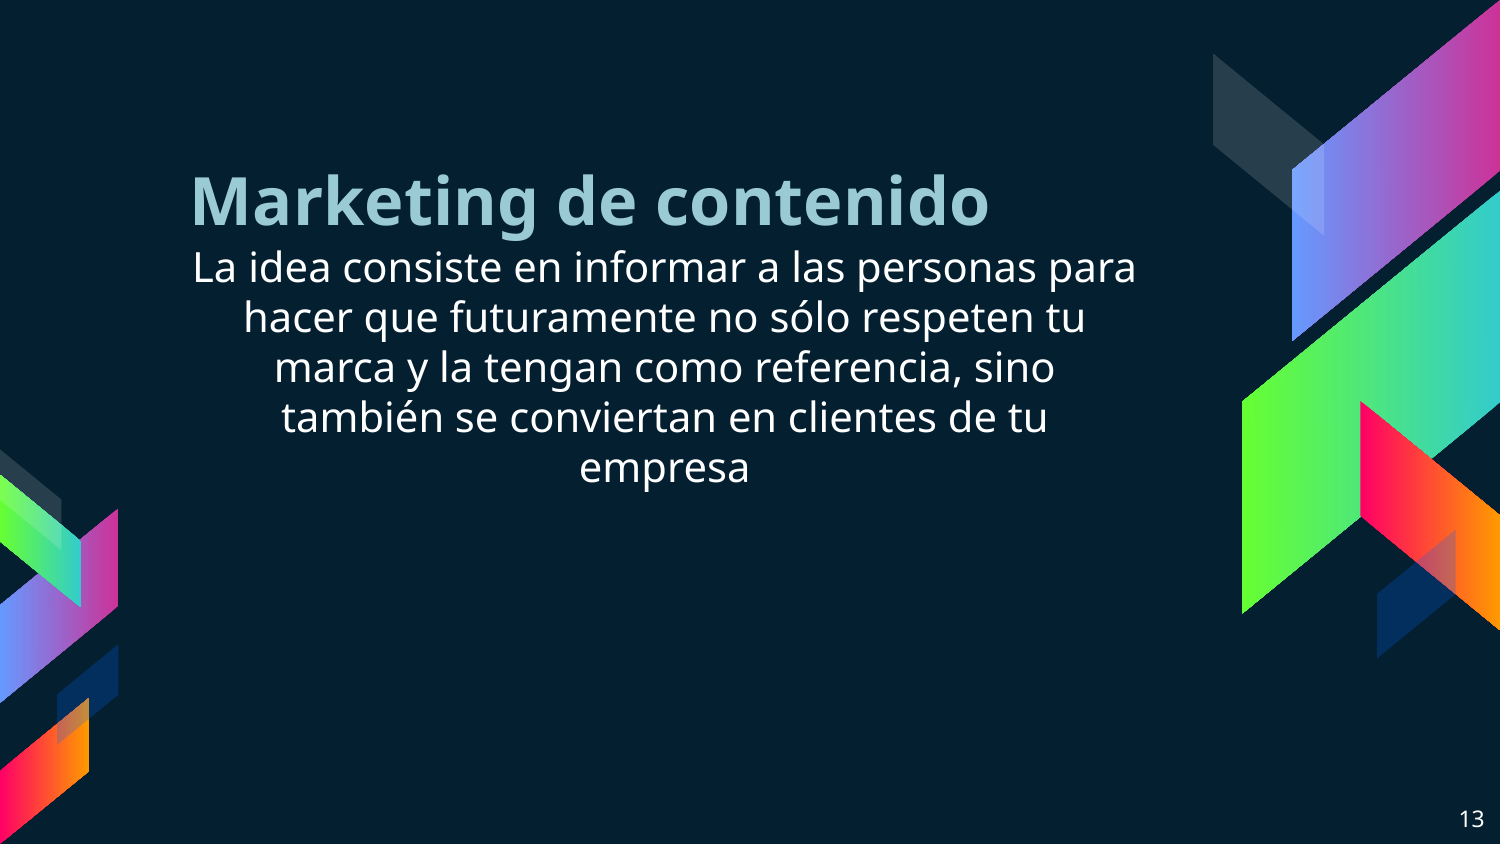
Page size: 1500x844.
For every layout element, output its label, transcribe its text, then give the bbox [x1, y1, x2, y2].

text_box La idea consiste en informar a las personas para hacer que futuramente no sólo respeten tu marca y la tengan como referencia, sino también se conviertan en clientes de tu empresa [175, 351, 1155, 556]
title Marketing de contenido [175, 149, 1155, 255]
slide_number 13 [1403, 789, 1500, 844]
